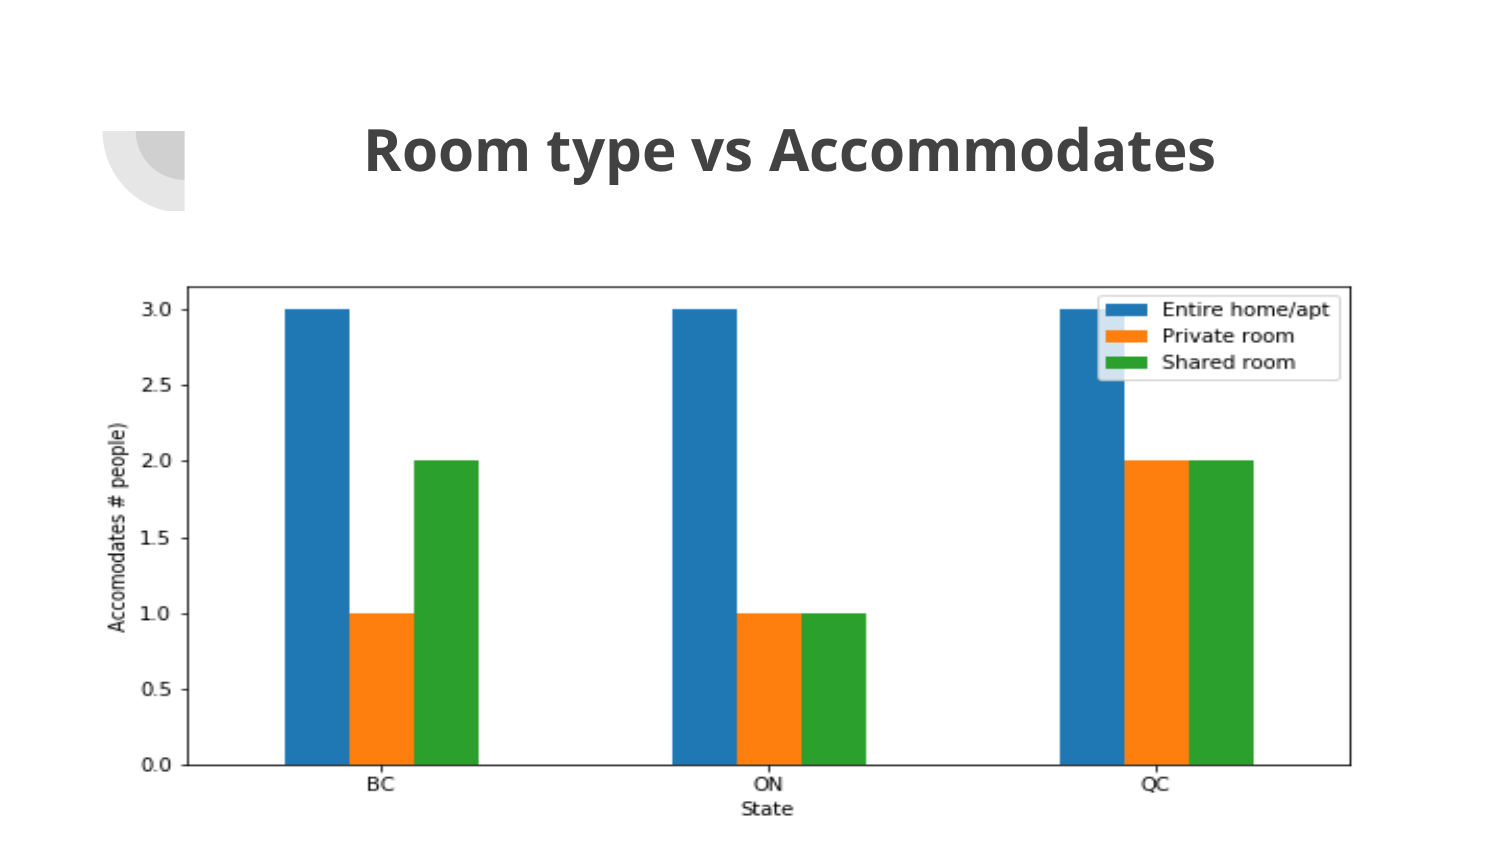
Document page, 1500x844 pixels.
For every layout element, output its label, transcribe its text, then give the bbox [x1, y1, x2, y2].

title Room type vs Accommodates [213, 98, 1368, 209]
picture [0, 211, 1500, 844]
